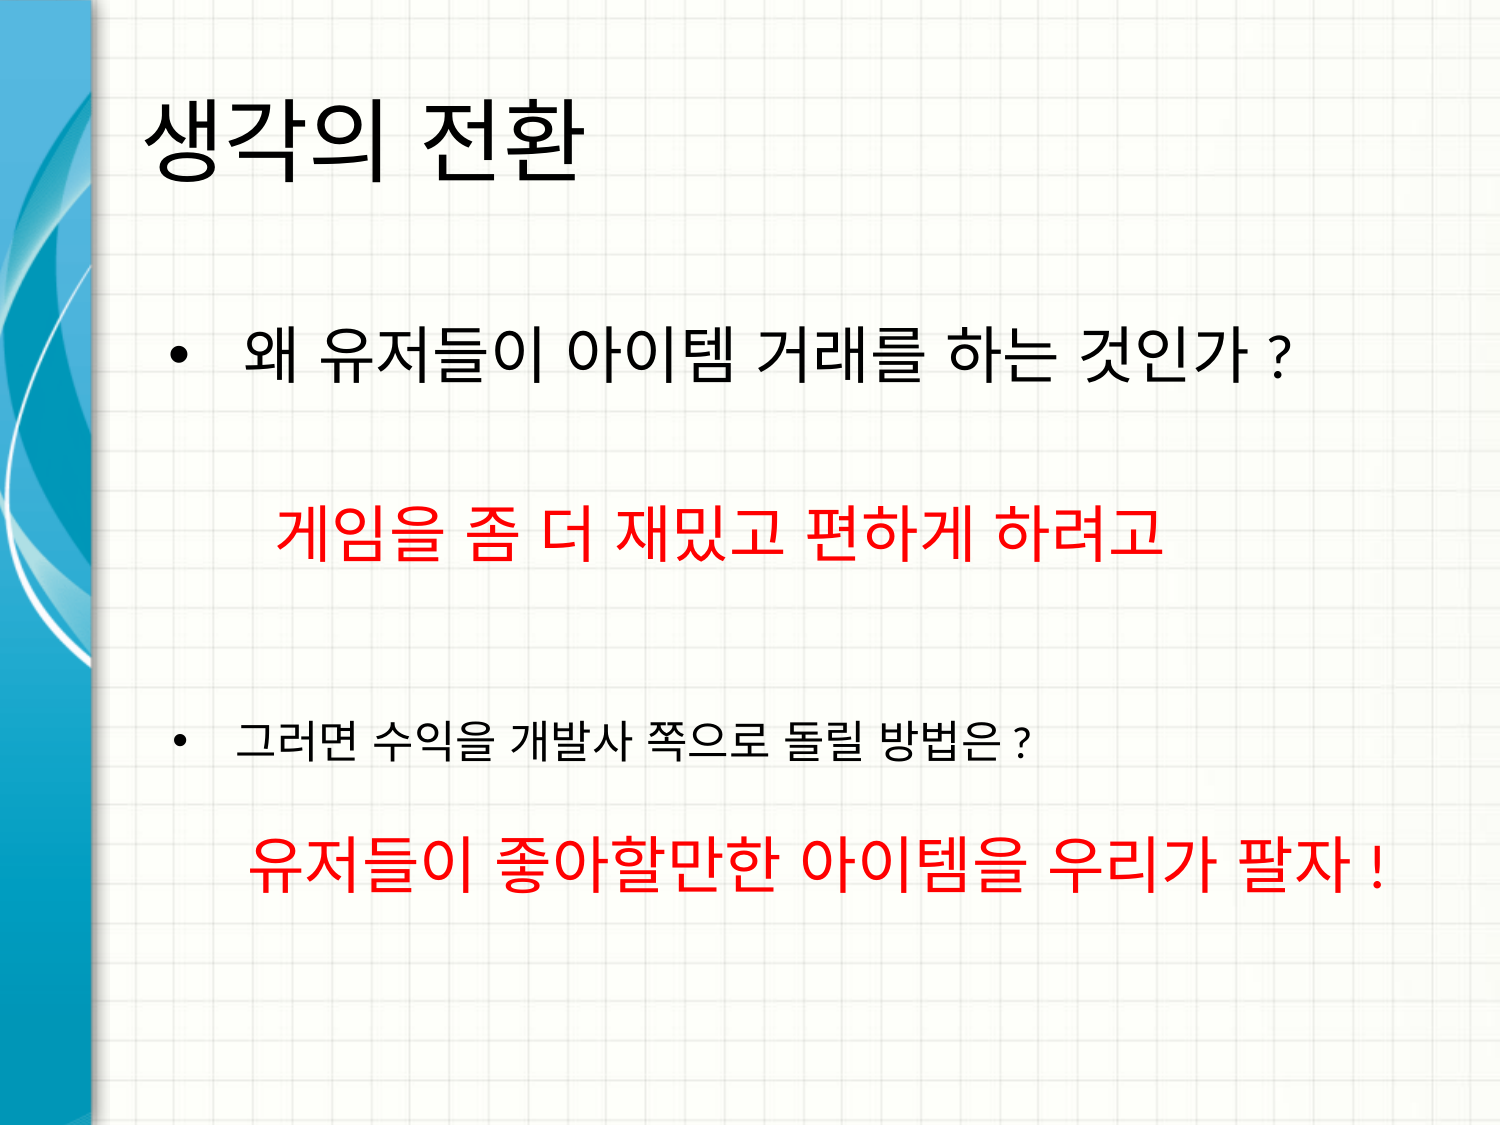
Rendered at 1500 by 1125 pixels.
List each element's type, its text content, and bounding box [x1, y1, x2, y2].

text_box 왜 유저들이 아이템 거래를 하는 것인가? [153, 302, 1479, 480]
text_box 그러면 수익을 개발사 쪽으로 돌릴 방법은? [157, 597, 1483, 775]
text_box 유저들이 좋아할만한 아이템을 우리가 팔자! [157, 775, 1483, 953]
picture [0, 0, 1500, 1125]
title 생각의 전환 [125, 45, 1450, 233]
text_box 게임을 좀 더 재밌고 편하게 하려고 [230, 444, 1500, 622]
